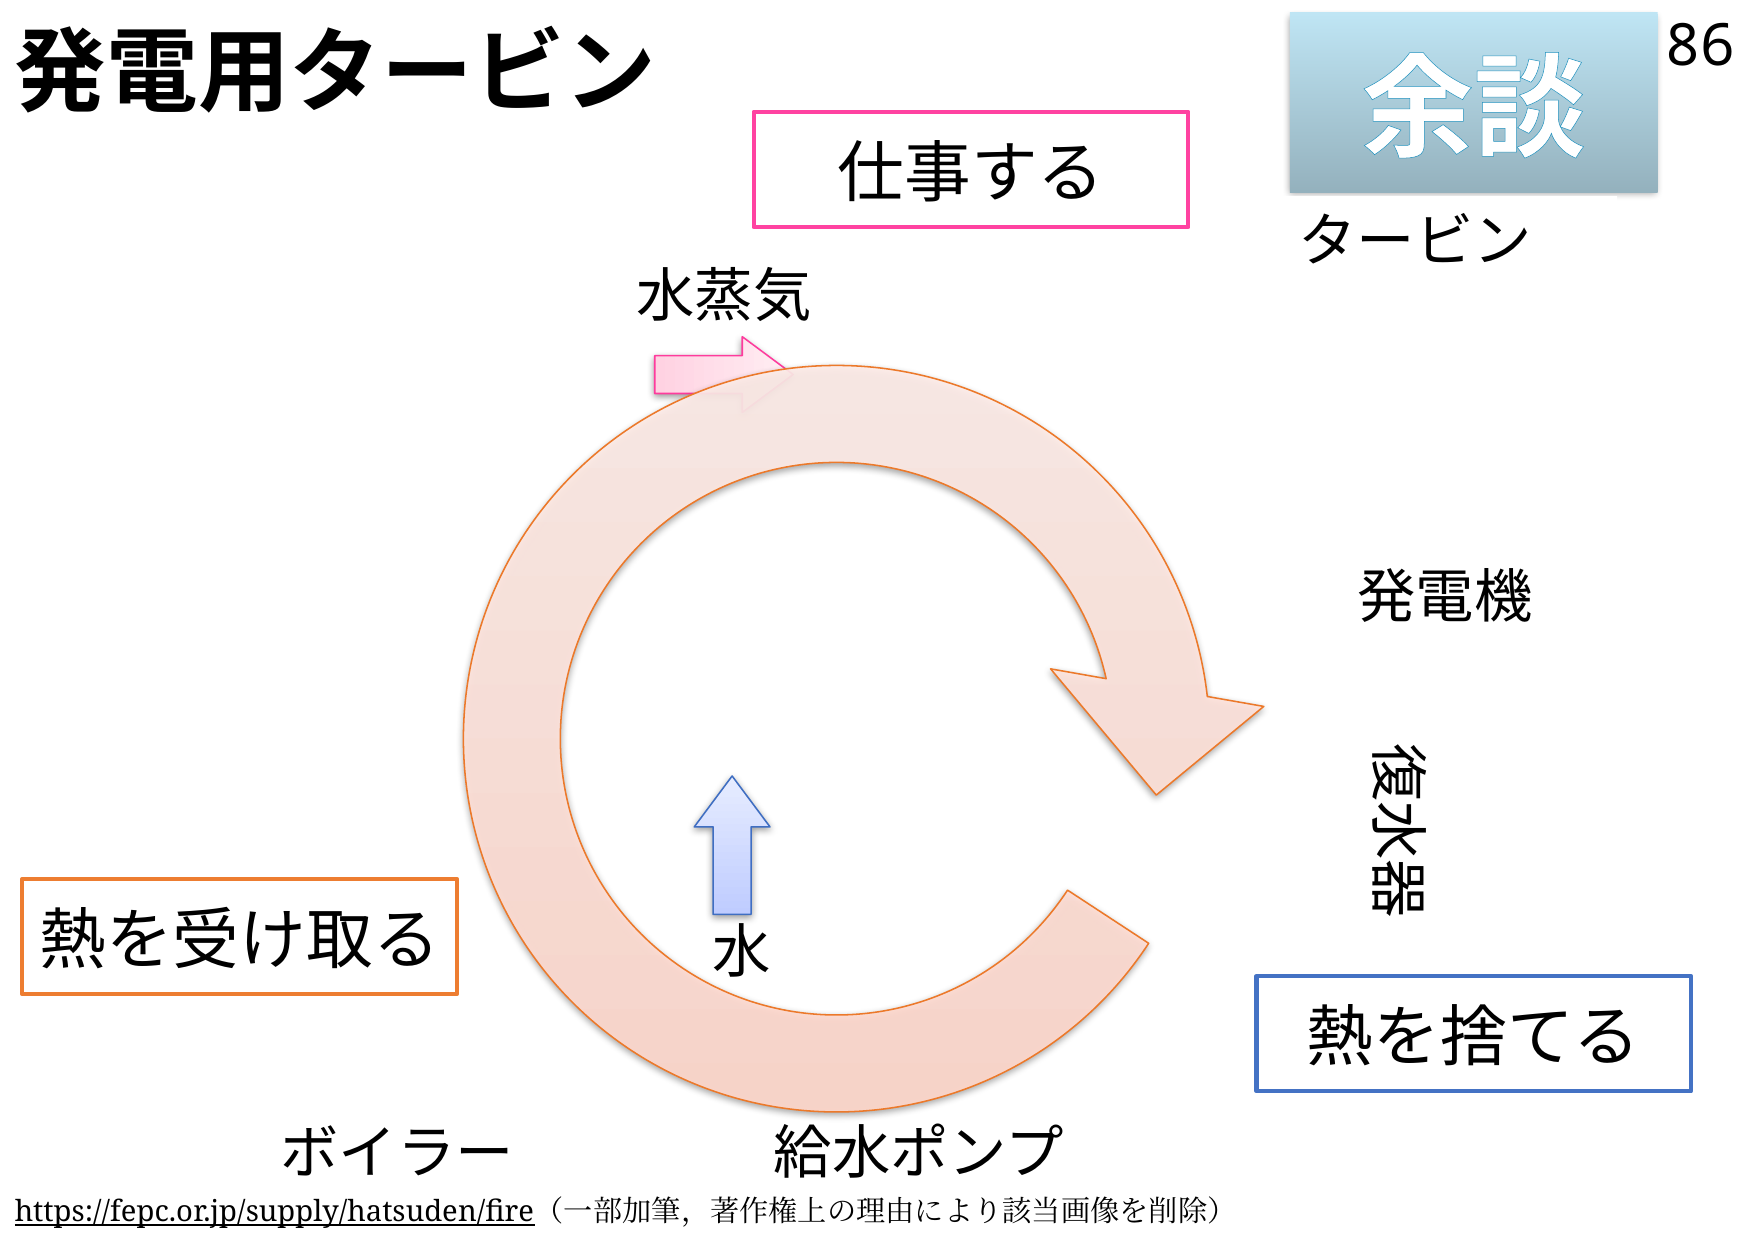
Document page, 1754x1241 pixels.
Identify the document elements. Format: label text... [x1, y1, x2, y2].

text_box [462, 364, 1265, 1113]
list https://fepc.or.jp/supply/hatsuden/fire（一部加筆，著作権上の理由により該当画像を削除） [0, 1184, 1750, 1240]
slide_number 86 [1566, 0, 1750, 110]
text_box 水 [697, 907, 769, 992]
text_box 給水ポンプ [751, 1108, 1086, 1193]
text_box 水蒸気 [621, 251, 827, 336]
text_box 復水器 [1342, 707, 1444, 954]
text_box ボイラー [230, 1108, 564, 1193]
text_box 仕事する [752, 110, 1190, 229]
text_box 熱を捨てる [1254, 974, 1693, 1093]
text_box タービン [1283, 196, 1618, 281]
text_box [653, 335, 784, 395]
text_box 熱を受け取る [20, 877, 459, 996]
title 発電用タービン [0, 0, 1566, 131]
text_box 余談 [1289, 12, 1658, 193]
text_box [693, 775, 771, 916]
text_box 発電機 [1278, 551, 1612, 637]
